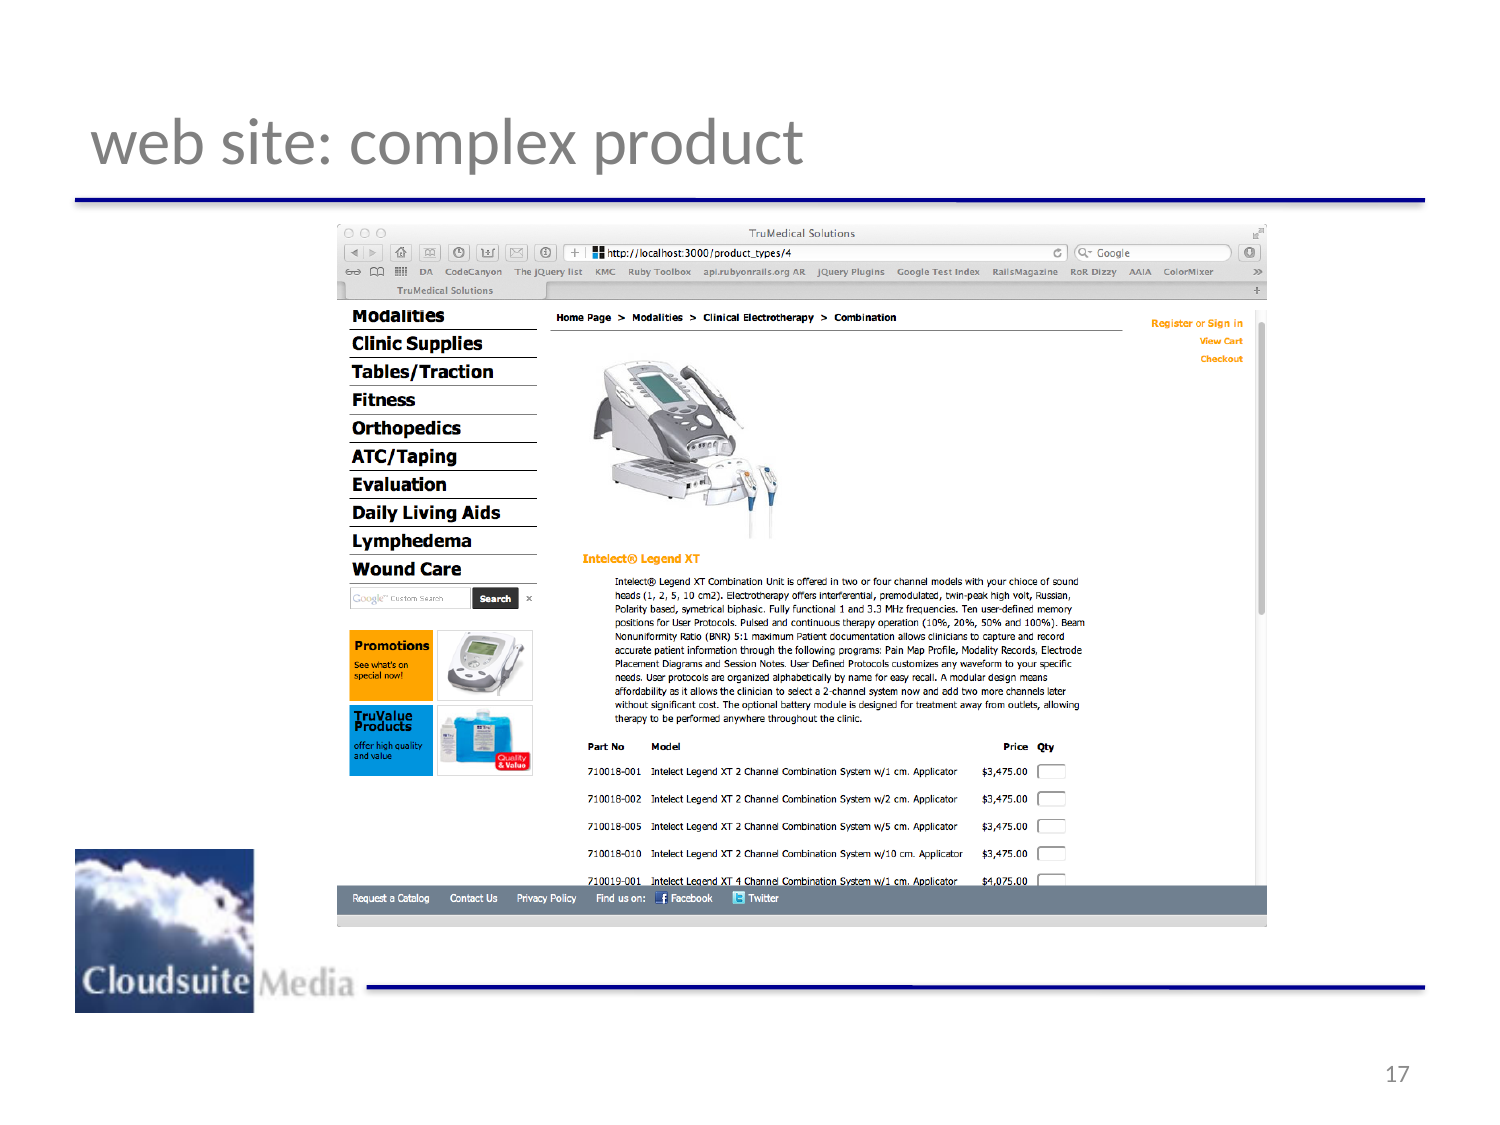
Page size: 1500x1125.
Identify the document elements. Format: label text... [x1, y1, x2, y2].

title web site: complex product [75, 75, 1425, 200]
picture [75, 224, 1268, 1013]
slide_number 17 [1074, 1042, 1425, 1103]
